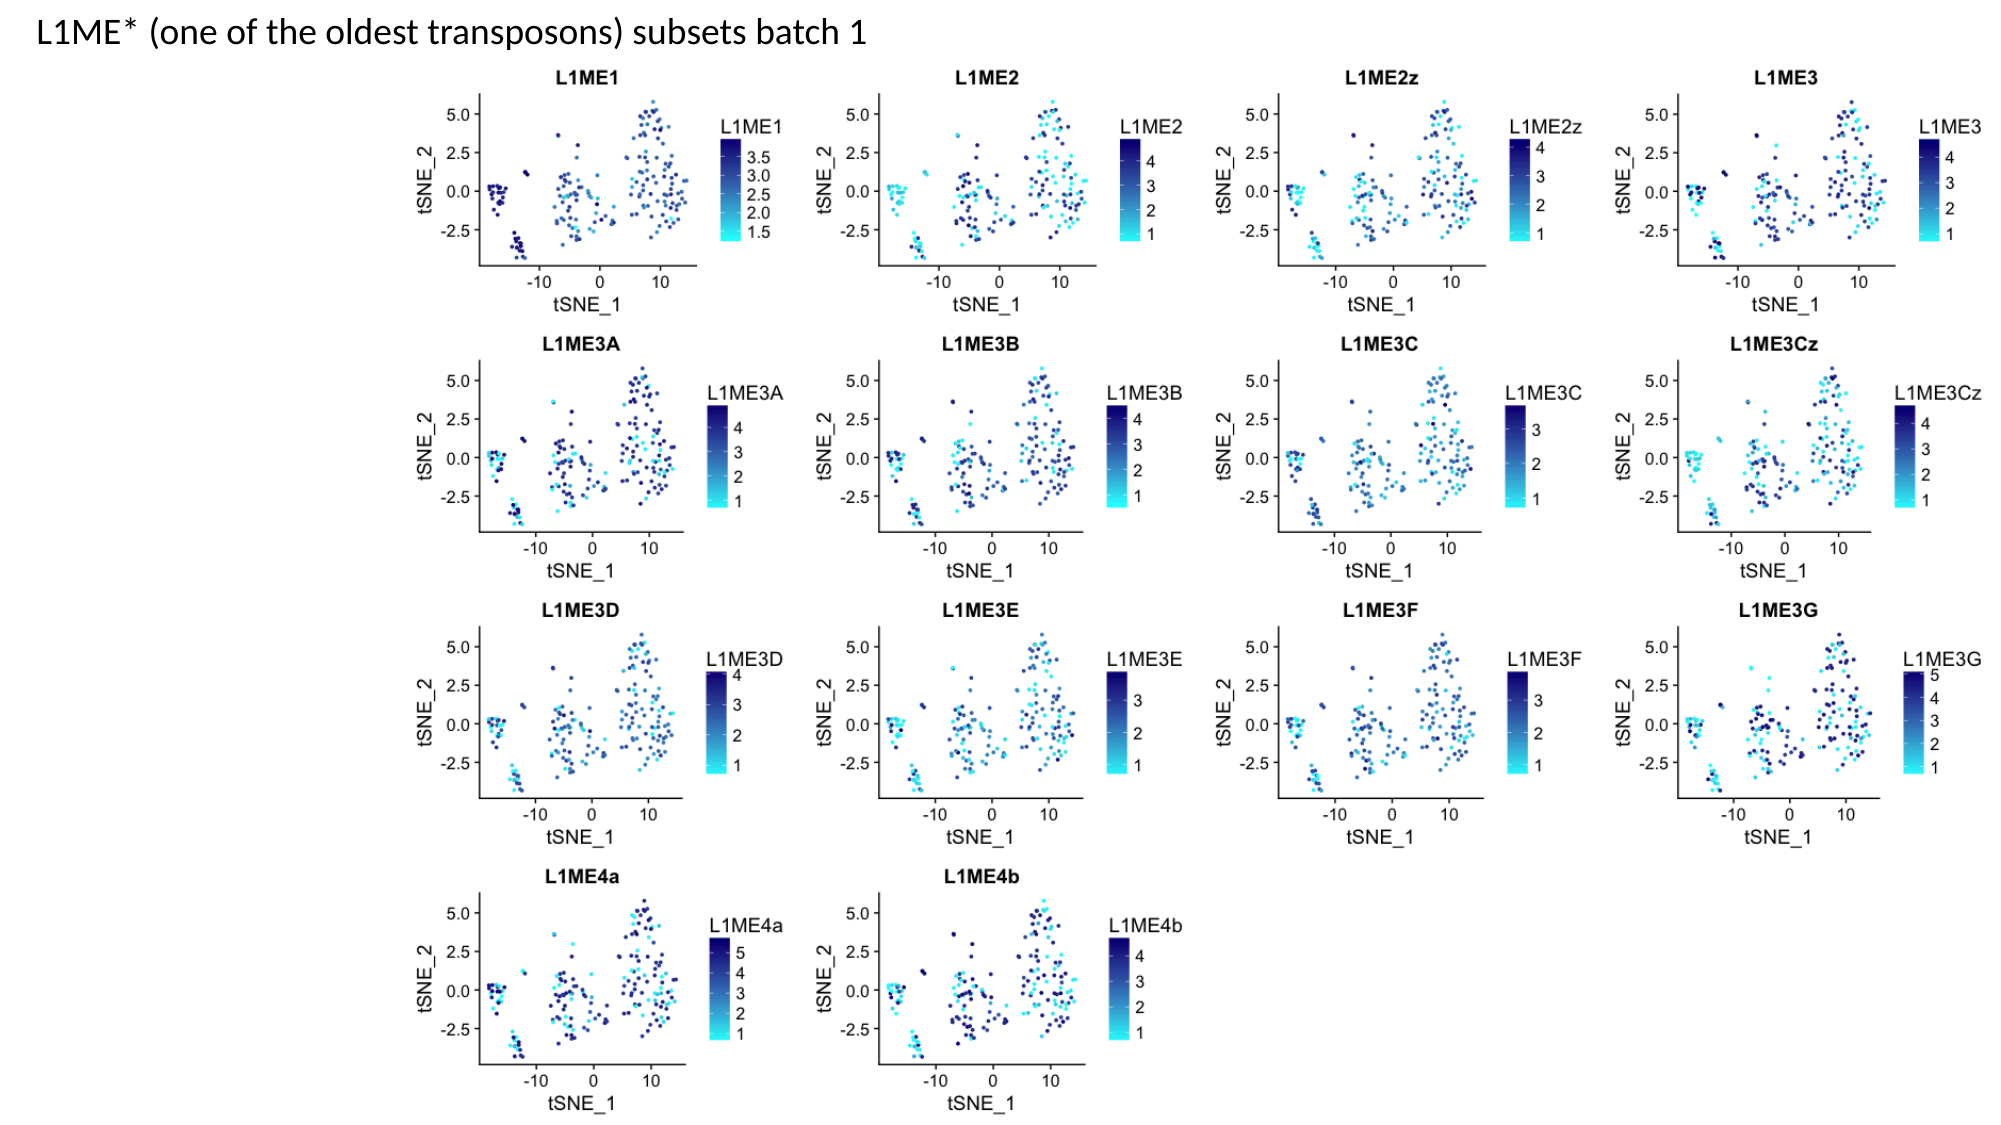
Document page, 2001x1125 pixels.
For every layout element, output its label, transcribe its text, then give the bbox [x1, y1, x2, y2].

text_box L1ME* (one of the oldest transposons) subsets batch 1 [21, 0, 884, 60]
picture [402, 60, 2000, 1125]
